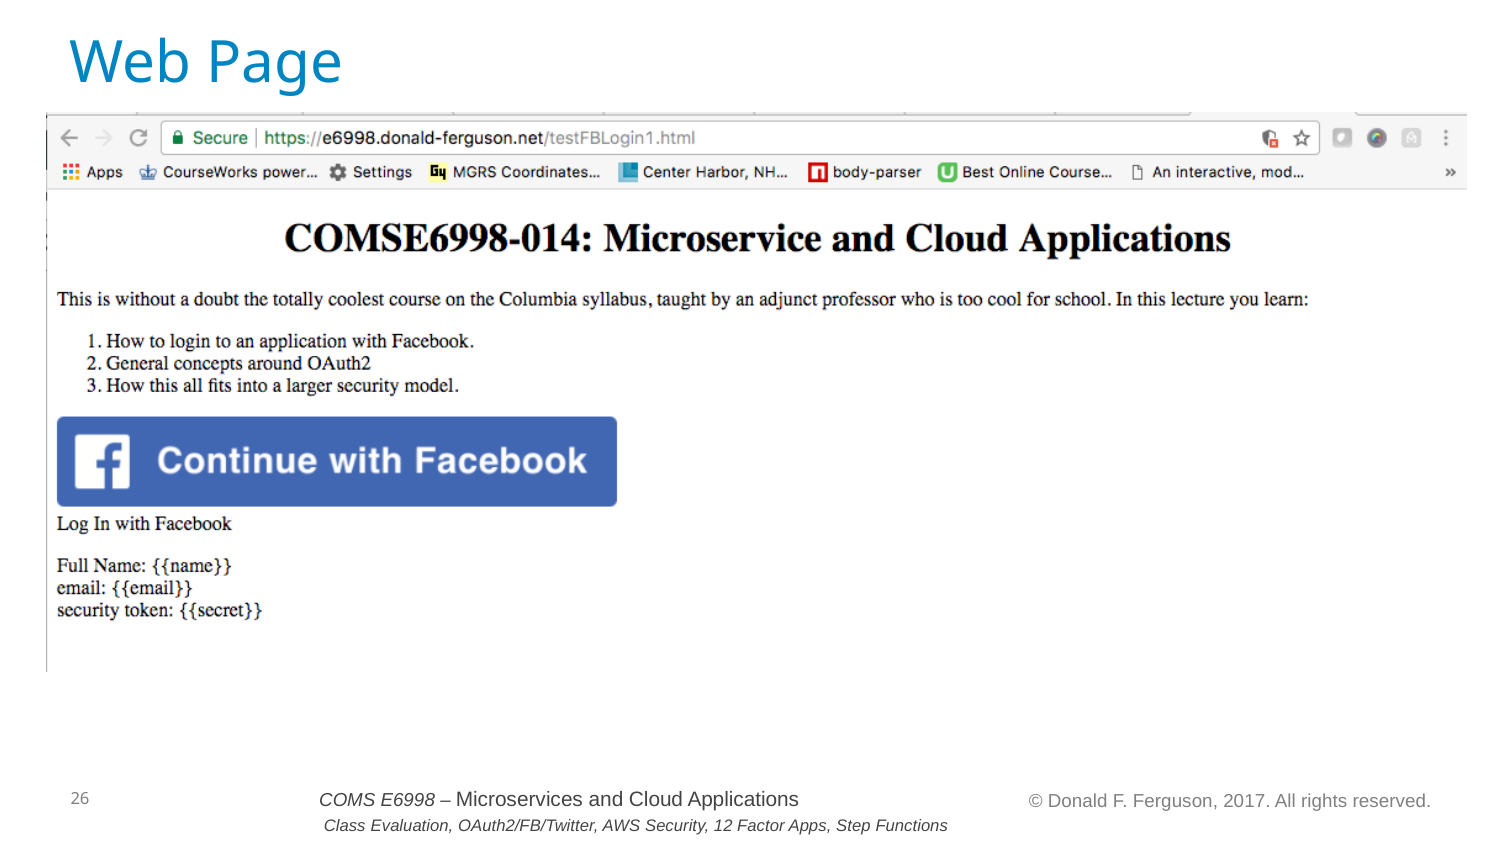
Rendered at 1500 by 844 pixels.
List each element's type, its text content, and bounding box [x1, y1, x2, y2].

title Web Page [69, 31, 1422, 96]
picture [46, 112, 1467, 673]
